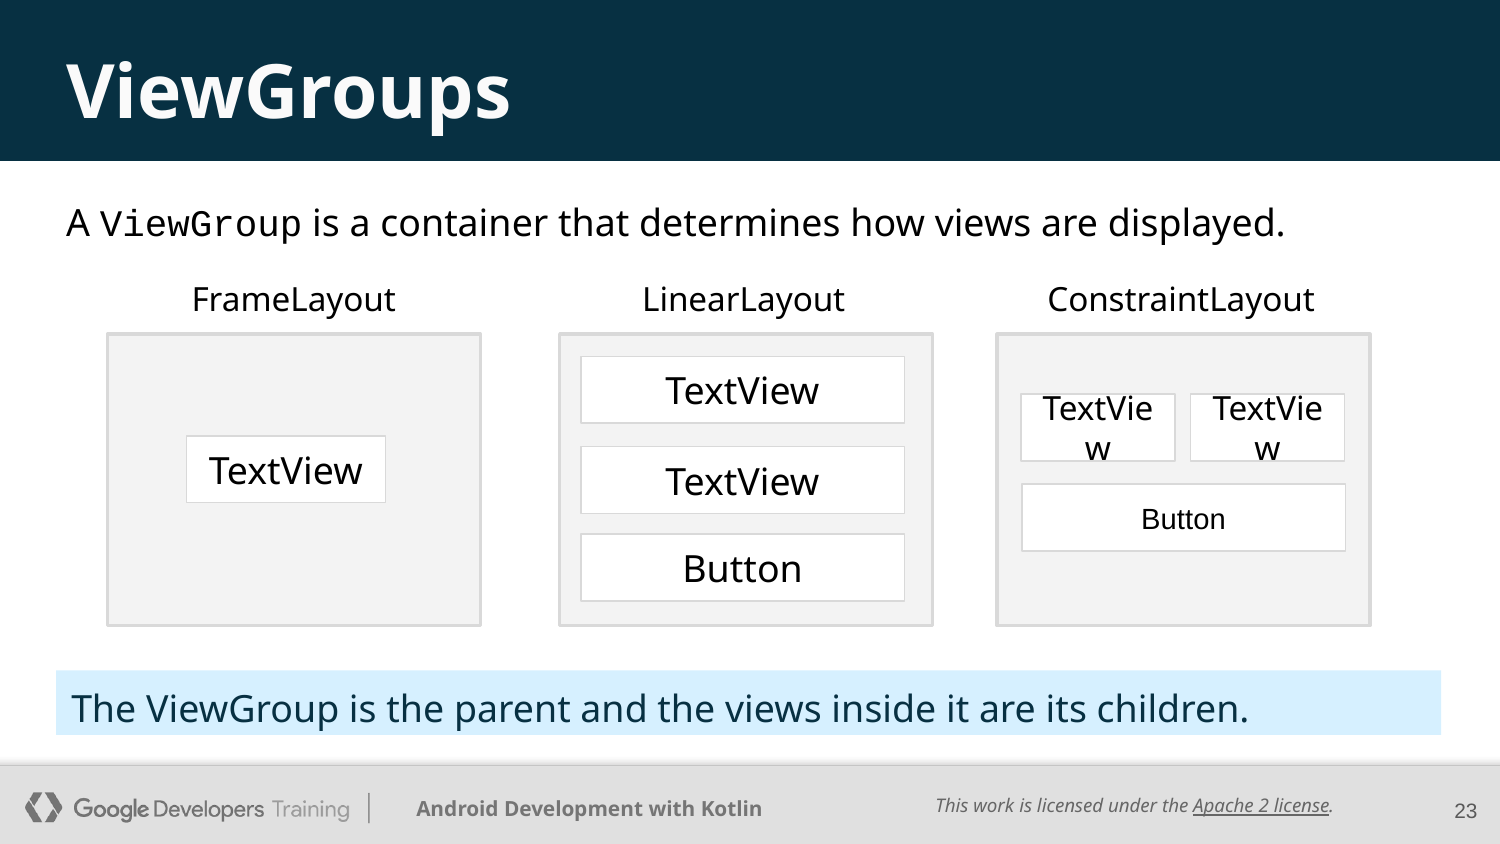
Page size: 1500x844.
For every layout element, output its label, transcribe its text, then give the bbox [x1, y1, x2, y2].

text_box TextView [1190, 393, 1345, 461]
text_box Button [580, 533, 905, 601]
text_box TextView [186, 435, 386, 503]
text_box FrameLayout [107, 262, 481, 316]
text_box [559, 334, 933, 626]
text_box [997, 334, 1370, 626]
title ViewGroups [51, 28, 1449, 122]
text_box LinearLayout [557, 262, 931, 316]
text_box TextView [580, 356, 905, 424]
list A ViewGroup is a container that determines how views are displayed. [51, 177, 1449, 245]
text_box ConstraintLayout [994, 262, 1368, 316]
text_box TextView [580, 446, 905, 514]
slide_number ‹#› [1402, 777, 1493, 842]
text_box [107, 334, 481, 626]
text_box Button [1021, 483, 1346, 551]
text_box TextView [1020, 393, 1175, 461]
text_box The ViewGroup is the parent and the views inside it are its children. [56, 670, 1442, 735]
picture [0, 161, 1500, 844]
